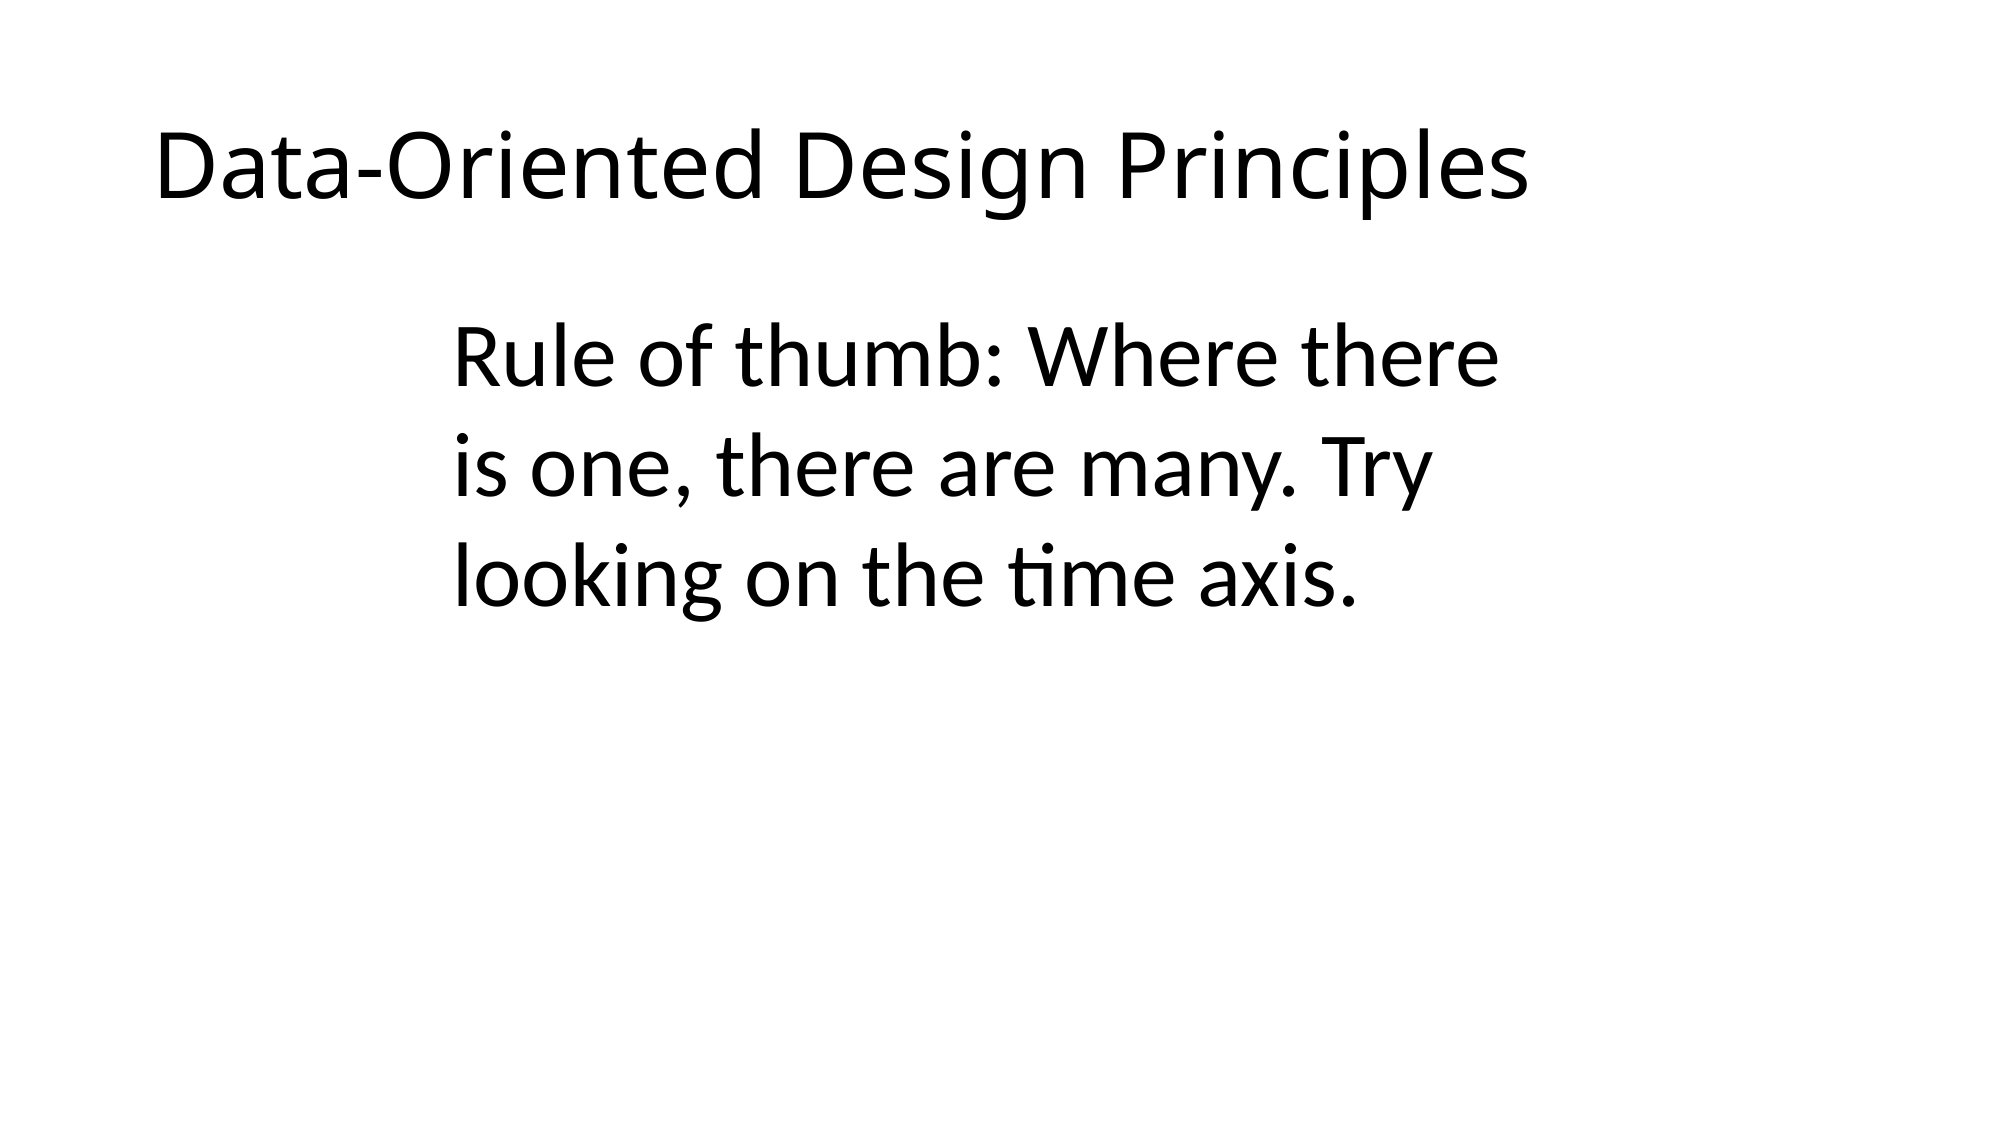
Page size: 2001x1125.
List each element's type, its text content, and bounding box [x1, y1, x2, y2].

text_box Rule of thumb: Where there is one, there are many. Try looking on the time axis. [437, 287, 1538, 633]
title Data-Oriented Design Principles [137, 59, 1863, 278]
